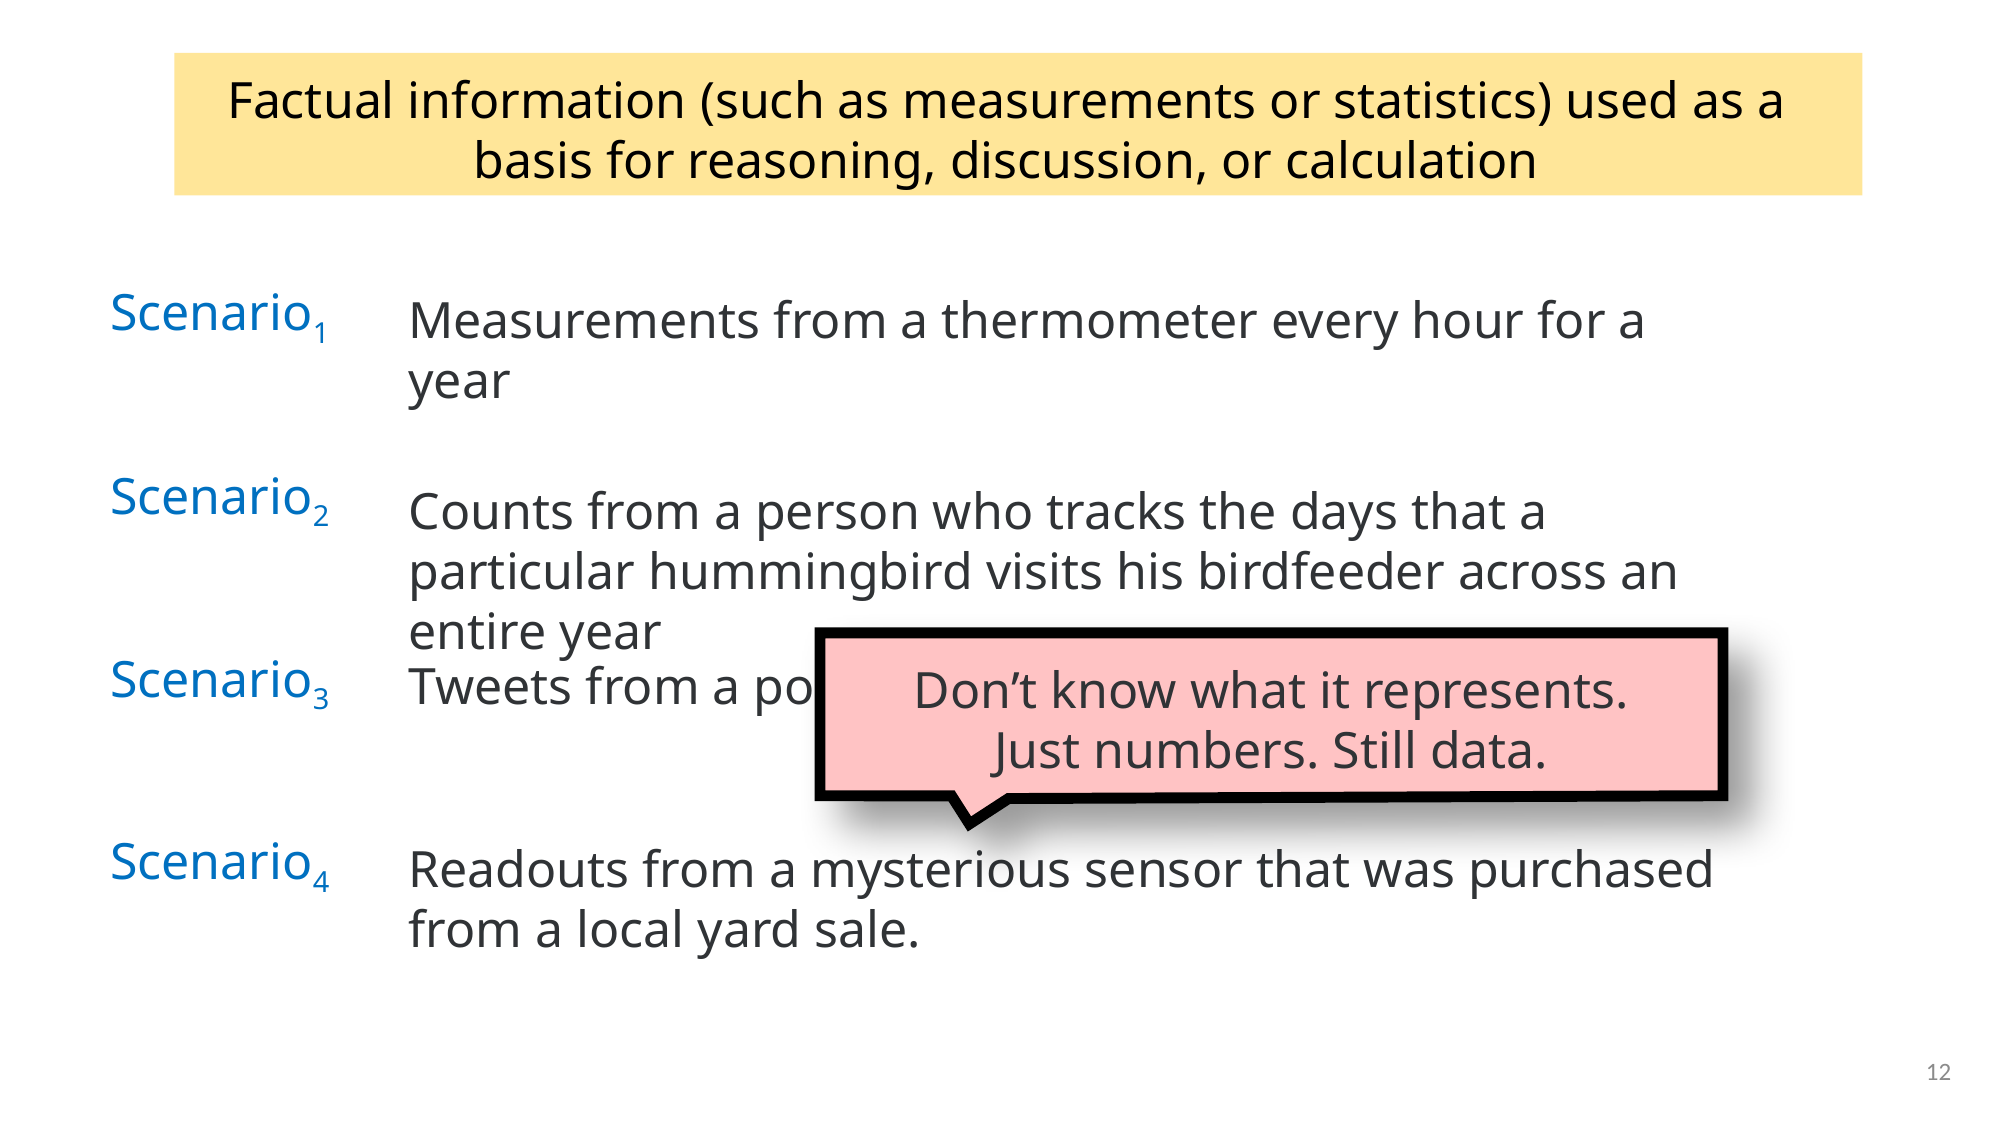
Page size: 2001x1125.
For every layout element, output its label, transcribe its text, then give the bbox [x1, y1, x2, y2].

text_box Scenario3 [80, 639, 345, 723]
text_box Scenario2 [80, 456, 345, 540]
text_box [818, 631, 1725, 826]
text_box Factual information (such as measurements or statistics) used as a basis for reasoning, discussion, or calculation [174, 60, 1839, 196]
text_box Don’t know what it represents. Just numbers. Still data. [875, 650, 1668, 786]
text_box Readouts from a mysterious sensor that was purchased from a local yard sale. [393, 829, 1745, 965]
text_box Tweets from a politician [393, 647, 818, 722]
text_box [173, 52, 1863, 196]
slide_number 12 [1883, 1040, 1967, 1101]
text_box Scenario1 [80, 273, 345, 357]
text_box Measurements from a thermometer every hour for a year [393, 280, 1745, 416]
text_box Counts from a person who tracks the days that a particular hummingbird visits his birdfeeder across an entire year [393, 471, 1745, 647]
text_box Scenario4 [80, 822, 345, 906]
